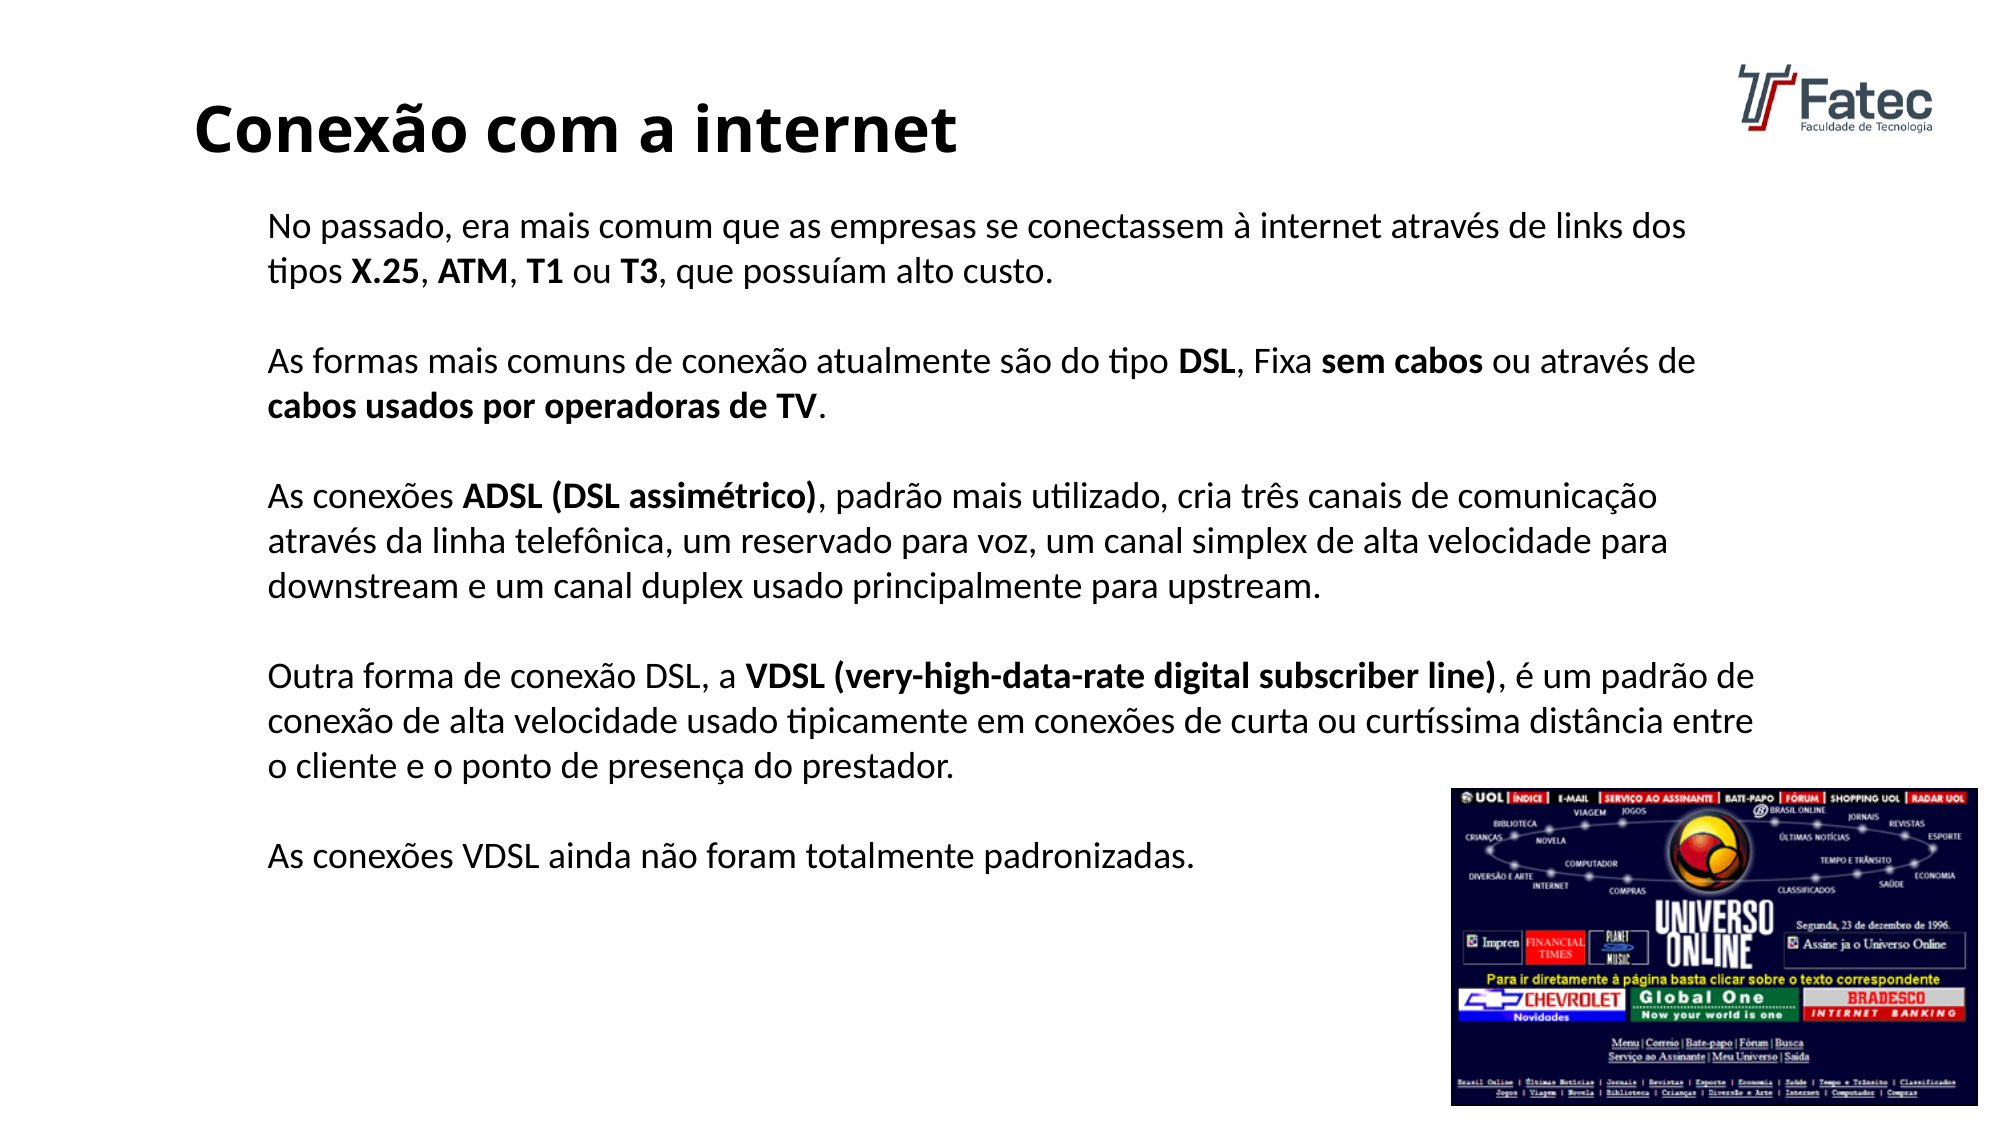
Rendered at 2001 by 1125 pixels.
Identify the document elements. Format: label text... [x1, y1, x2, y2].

picture [1696, 49, 1978, 152]
text_box No passado, era mais comum que as empresas se conectassem à internet através de links dos tipos X.25, ATM, T1 ou T3, que possuíam alto custo. As formas mais comuns de conexão atualmente são do tipo DSL, Fixa sem cabos ou através de cabos usados por operadoras de TV. As conexões ADSL (DSL assimétrico), padrão mais utilizado, cria três canais de comunicação através da linha telefônica, um reservado para voz, um canal simplex de alta velocidade para downstream e um canal duplex usado principalmente para upstream. Outra forma de conexão DSL, a VDSL (very-high-data-rate digital subscriber line), é um padrão de conexão de alta velocidade usado tipicamente em conexões de curta ou curtíssima distância entre o cliente e o ponto de presença do prestador. As conexões VDSL ainda não foram totalmente padronizadas. [252, 193, 1781, 1064]
text_box Conexão com a internet [179, 88, 1526, 174]
picture [1451, 788, 1978, 1106]
